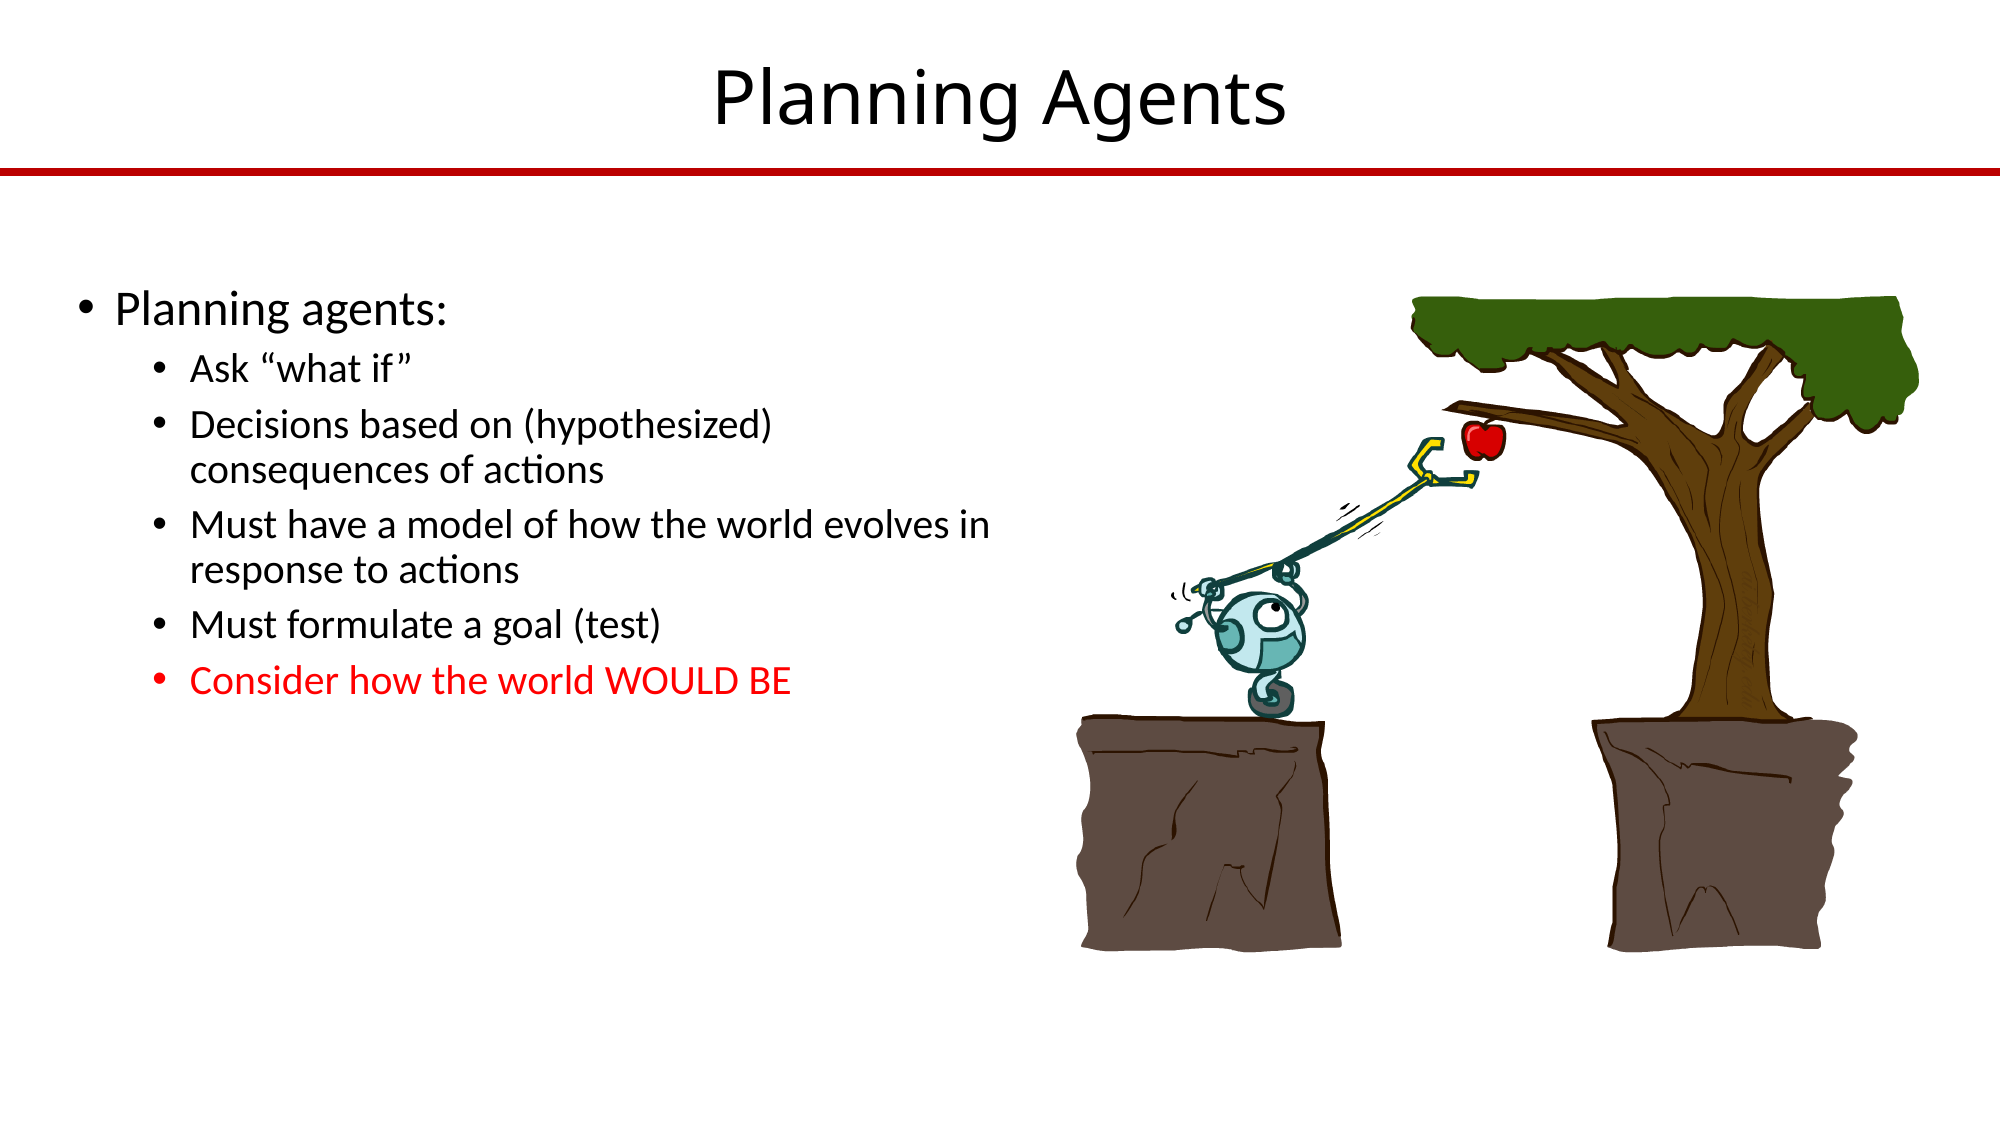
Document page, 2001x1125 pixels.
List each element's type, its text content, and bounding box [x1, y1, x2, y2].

list Planning agents: Ask “what if” Decisions based on (hypothesized) consequences of actions Must have a model of how the world evolves in response to actions Must formulate a goal (test) Consider how the world WOULD BE [62, 275, 1038, 1018]
picture [1062, 286, 1927, 963]
title Planning Agents [137, 50, 1863, 150]
